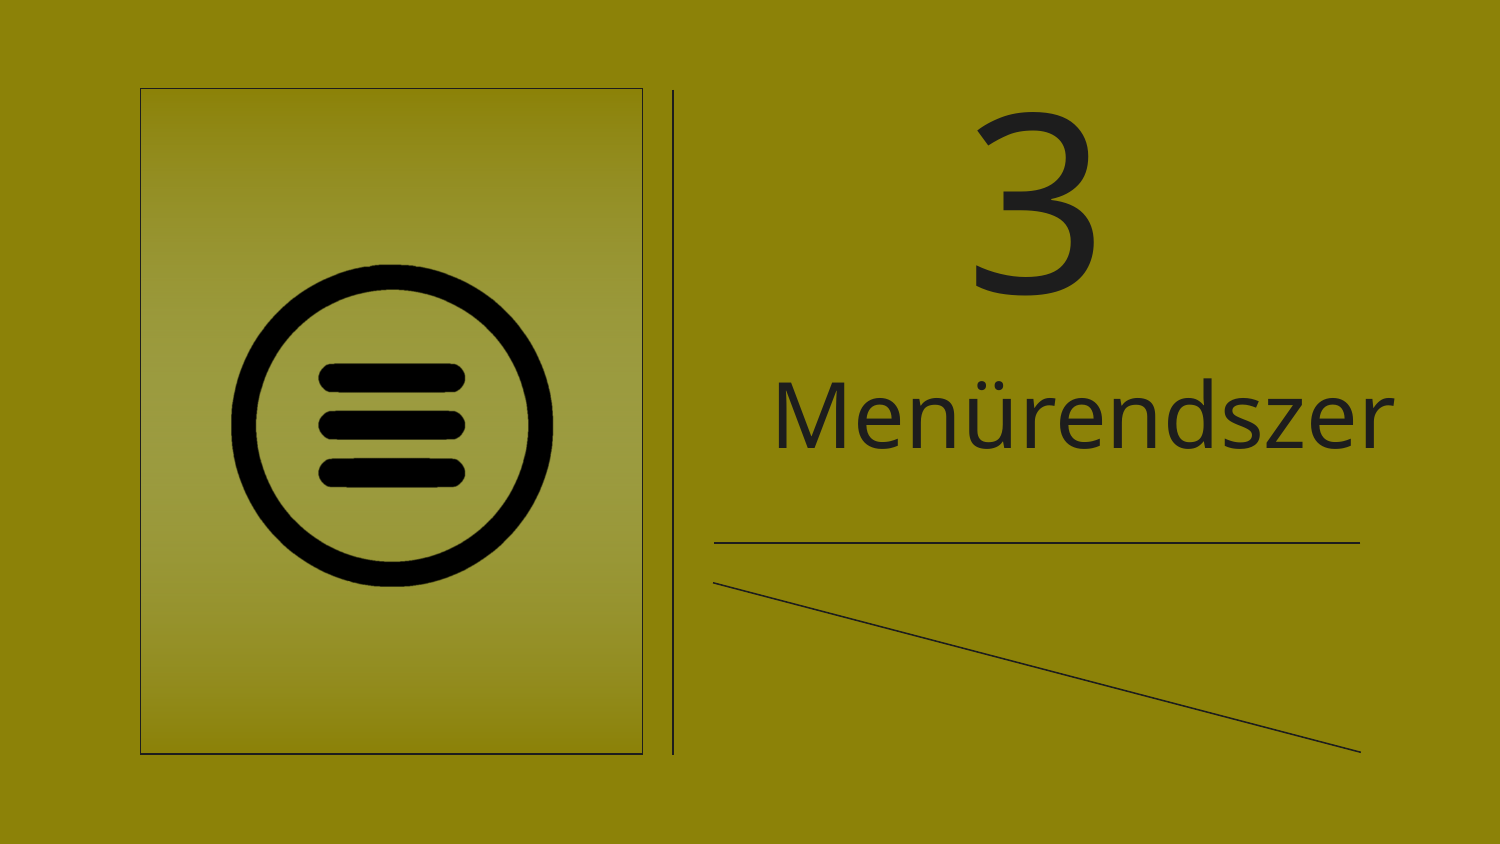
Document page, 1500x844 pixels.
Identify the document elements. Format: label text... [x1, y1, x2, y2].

title 3 [920, 88, 1154, 298]
text_box [140, 88, 643, 754]
title Menürendszer [720, 310, 1448, 513]
picture [226, 248, 557, 595]
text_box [712, 582, 1361, 753]
